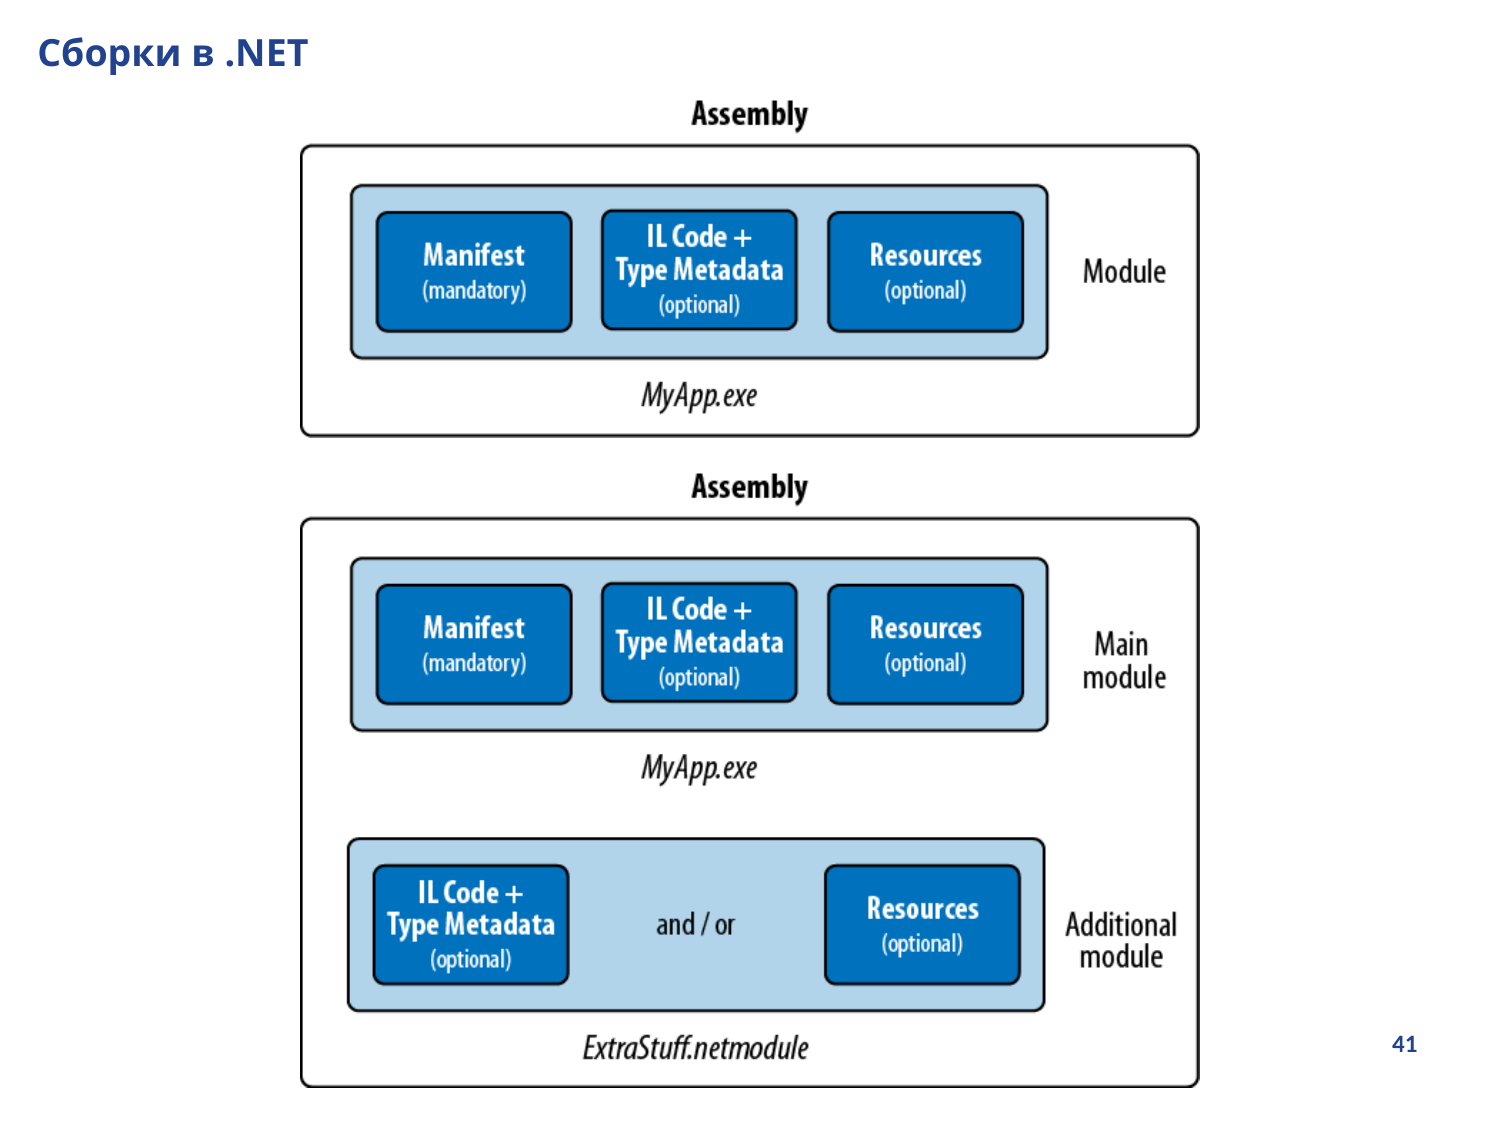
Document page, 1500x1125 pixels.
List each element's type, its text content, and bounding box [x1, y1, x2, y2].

slide_number 41 [1201, 1011, 1426, 1074]
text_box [299, 95, 1201, 1088]
text_box Сборки в .NET [37, 29, 1469, 125]
